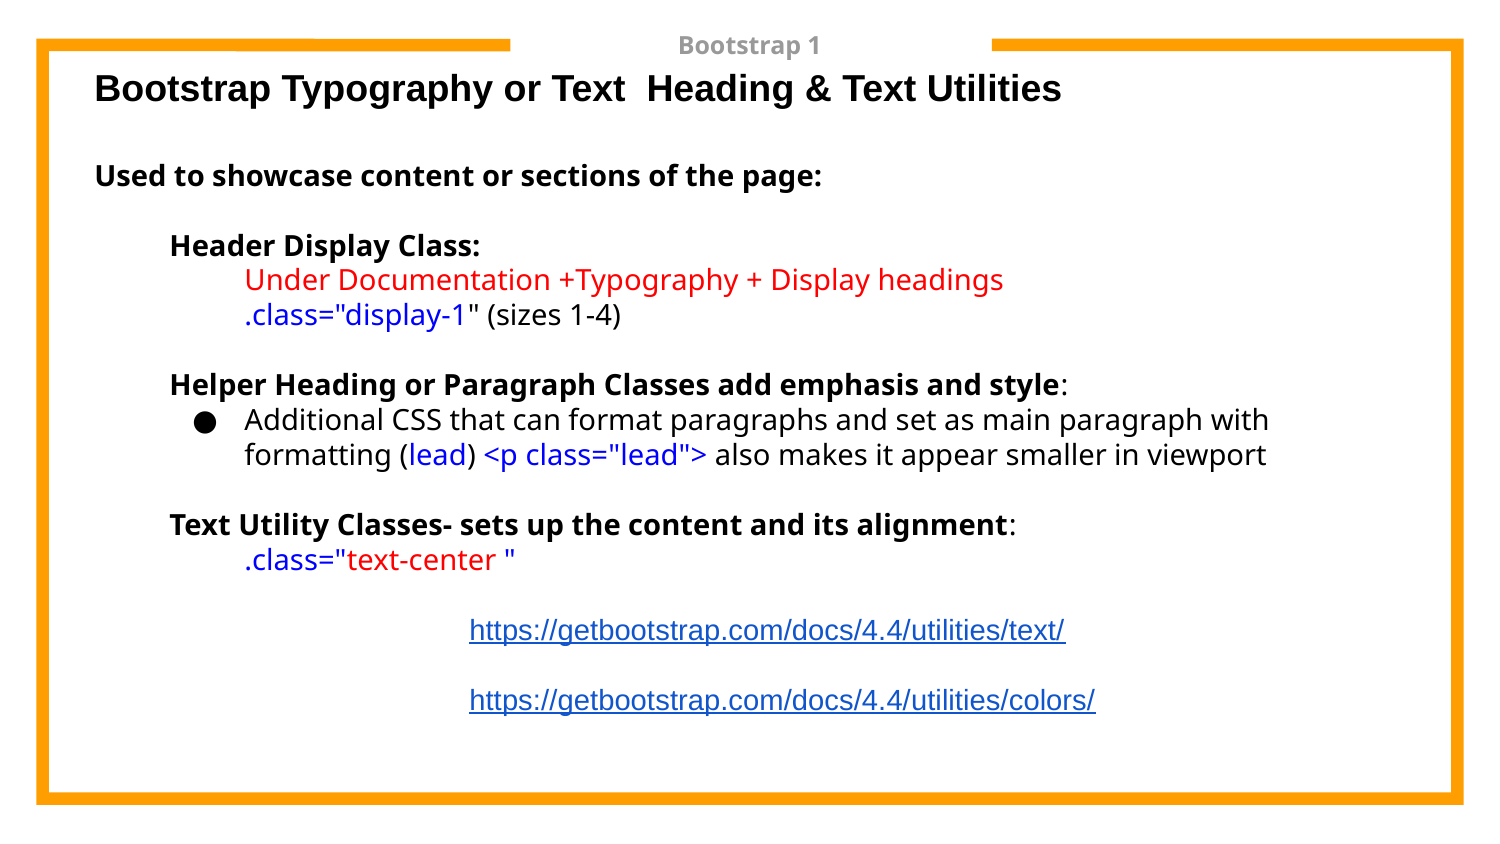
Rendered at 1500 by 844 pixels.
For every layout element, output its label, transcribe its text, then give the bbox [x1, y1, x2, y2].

title Bootstrap 1 [531, 15, 969, 136]
text_box Bootstrap Typography or Text Heading & Text Utilities Used to showcase content or sections of the page: Header Display Class: Under Documentation +Typography + Display headings .class="display-1" (sizes 1-4) Helper Heading or Paragraph Classes add emphasis and style: Additional CSS that can format paragraphs and set as main paragraph with formatting (lead) <p class="lead"> also makes it appear smaller in viewport Text Utility Classes- sets up the content and its alignment: .class="text-center " https://getbootstrap.com/docs/4.4/utilities/text/ https://getbootstrap.com/docs/4.4/utilities/colors/ [79, 381, 1421, 462]
